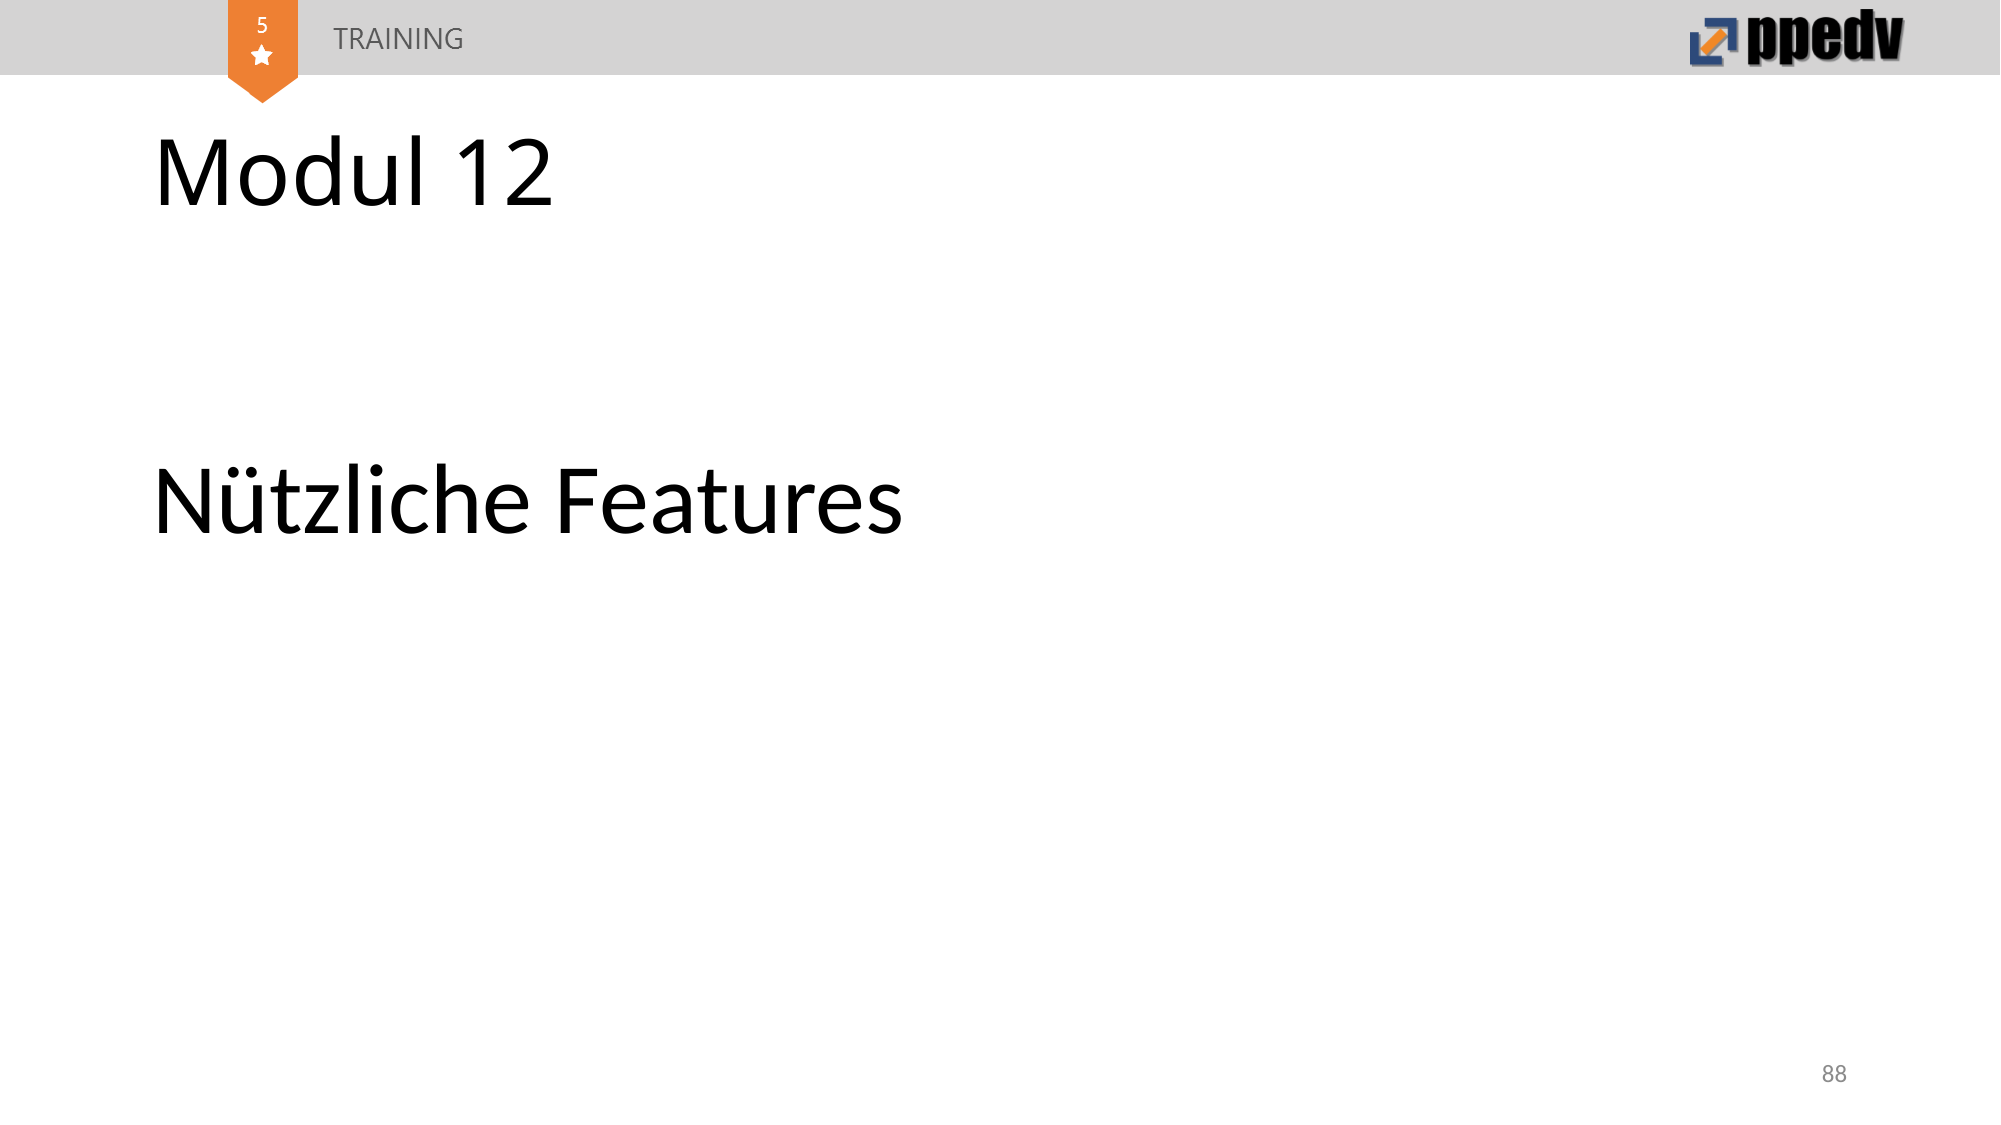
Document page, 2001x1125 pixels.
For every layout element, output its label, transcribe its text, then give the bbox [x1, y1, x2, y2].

slide_number 88 [1412, 1042, 1863, 1103]
picture [0, 0, 2000, 104]
list Nützliche Features [137, 299, 1863, 1014]
title Modul 12 [137, 75, 1863, 278]
